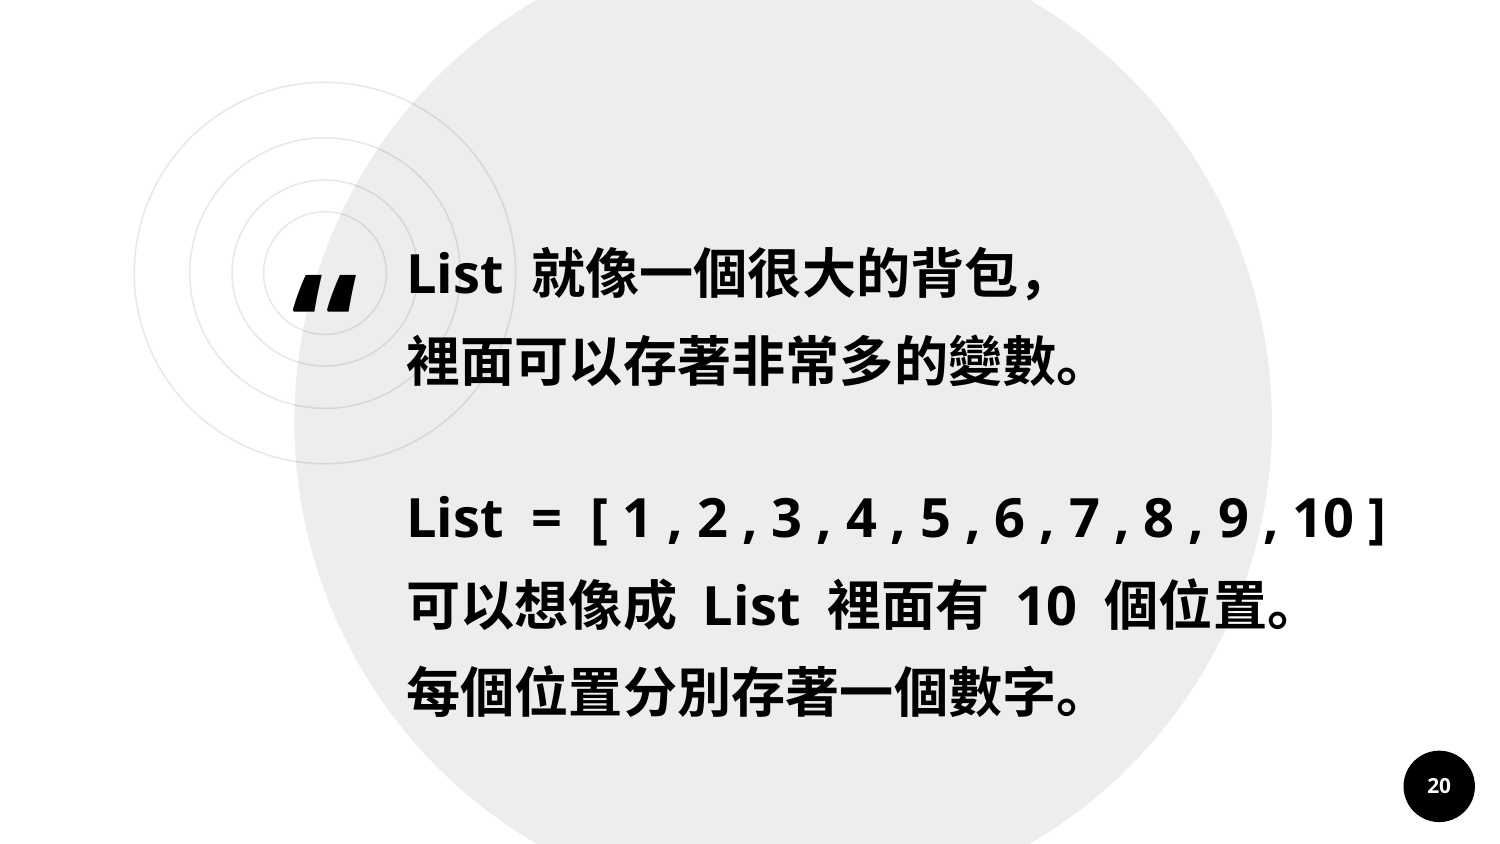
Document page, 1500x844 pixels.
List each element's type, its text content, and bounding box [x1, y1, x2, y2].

list List 就像一個很大的背包， 裡面可以存著非常多的變數。 [391, 214, 1175, 425]
slide_number 20 [1403, 750, 1475, 823]
list List = [ 1 , 2 , 3 , 4 , 5 , 6 , 7 , 8 , 9 , 10 ] 可以想像成 List 裡面有 10 個位置。 每個位置分別存著一個數字。 [391, 459, 1475, 669]
